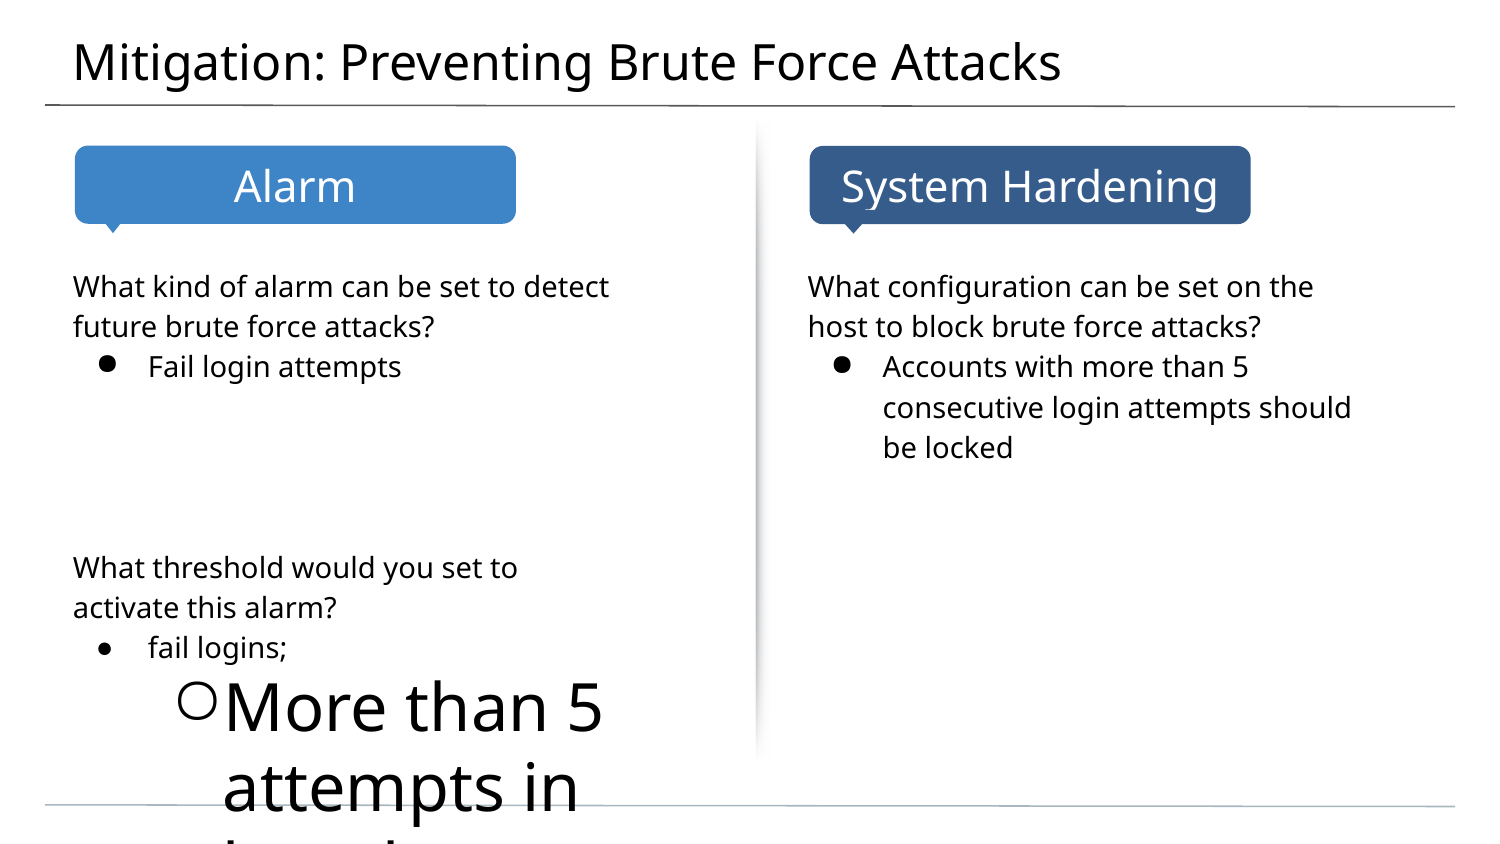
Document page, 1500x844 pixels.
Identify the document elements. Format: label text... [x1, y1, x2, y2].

picture [703, 107, 839, 782]
subtitle What kind of alarm can be set to detect future brute force attacks? Fail login attempts What threshold would you set to activate this alarm? fail logins; More than 5 attempts in less than a minute [0, 262, 704, 805]
title Mitigation: Preventing Brute Force Attacks [0, 0, 1500, 88]
subtitle What configuration can be set on the host to block brute force attacks? Accounts with more than 5 consecutive login attempts should be locked [732, 263, 1438, 805]
